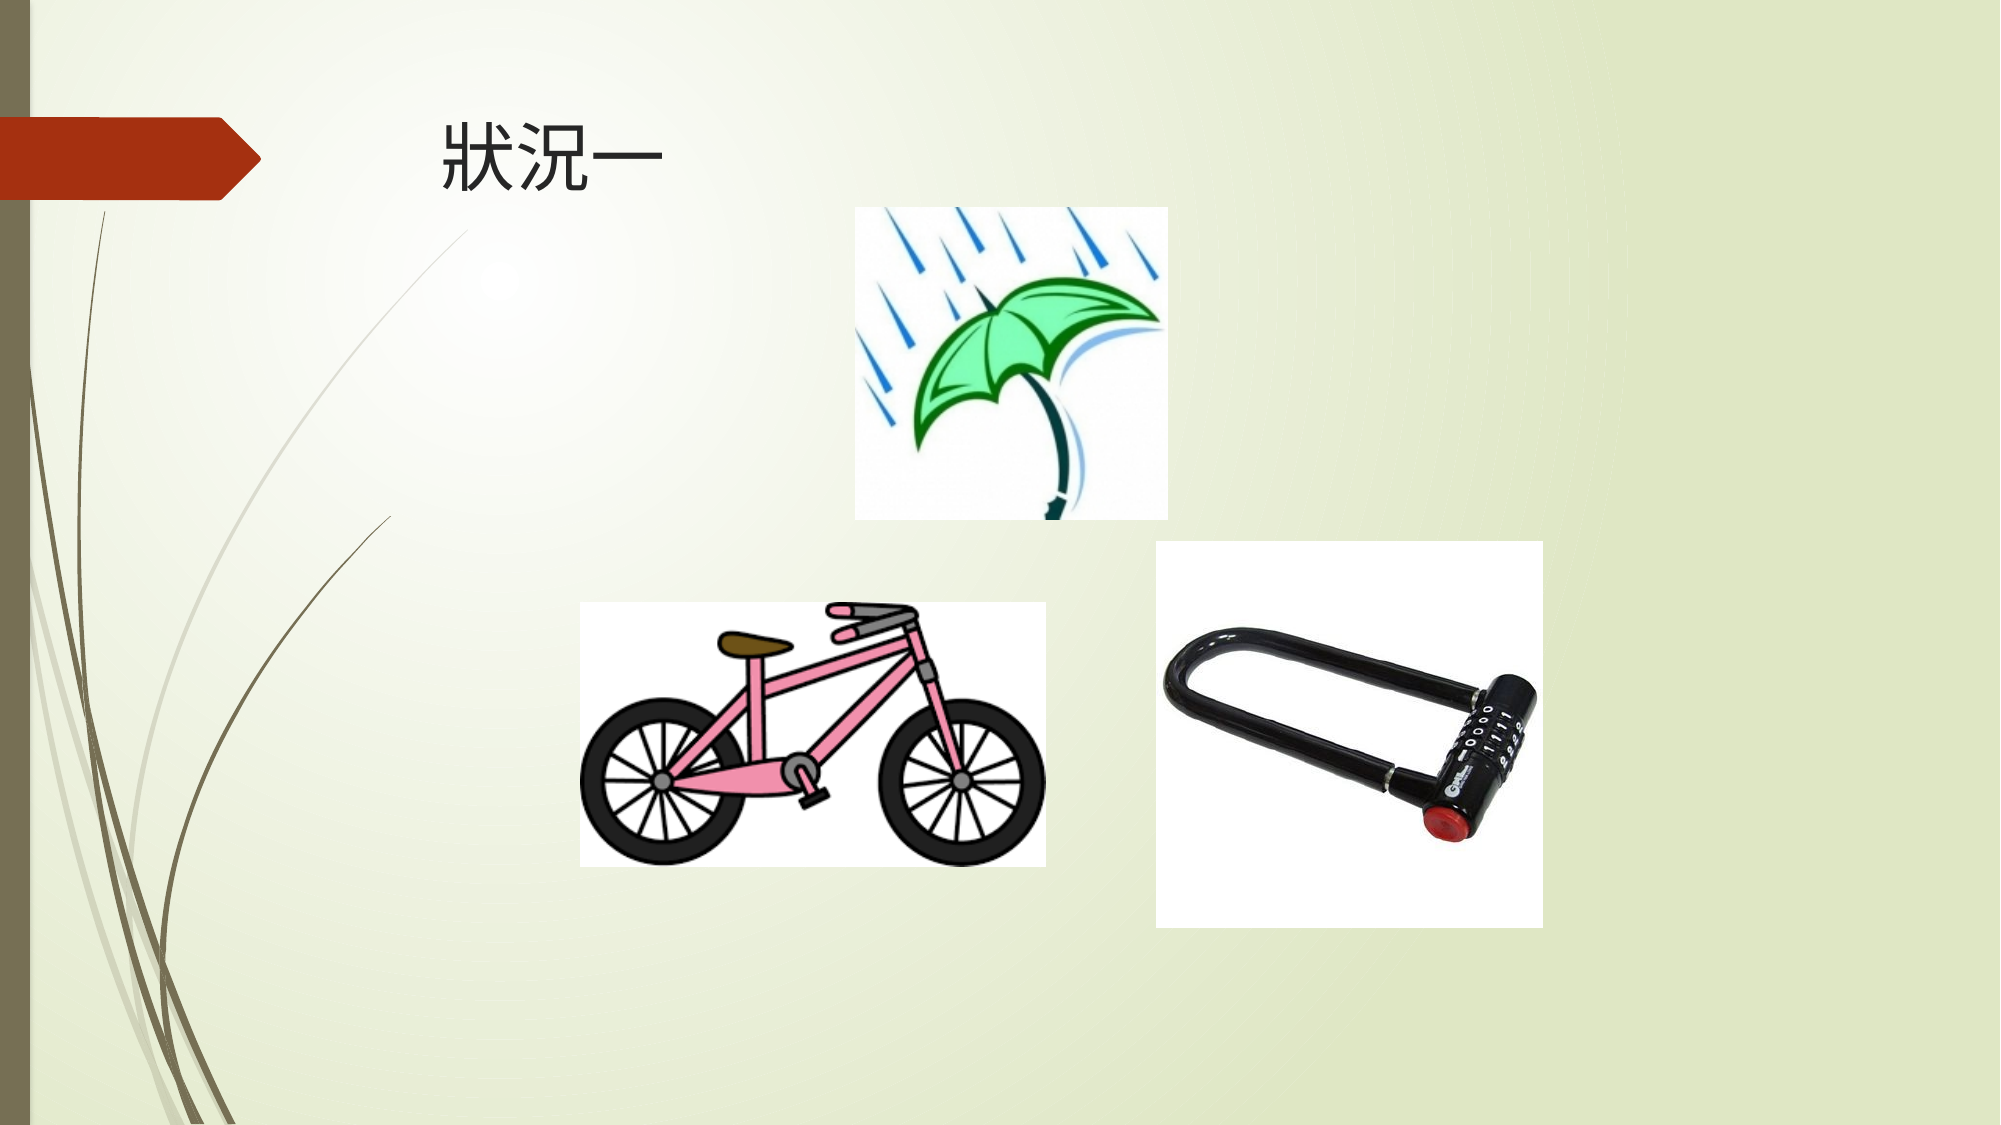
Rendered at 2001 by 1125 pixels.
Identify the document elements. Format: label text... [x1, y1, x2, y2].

picture [1155, 541, 1544, 929]
picture [580, 602, 1047, 868]
title 狀況一 [425, 102, 1888, 313]
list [854, 207, 1168, 521]
